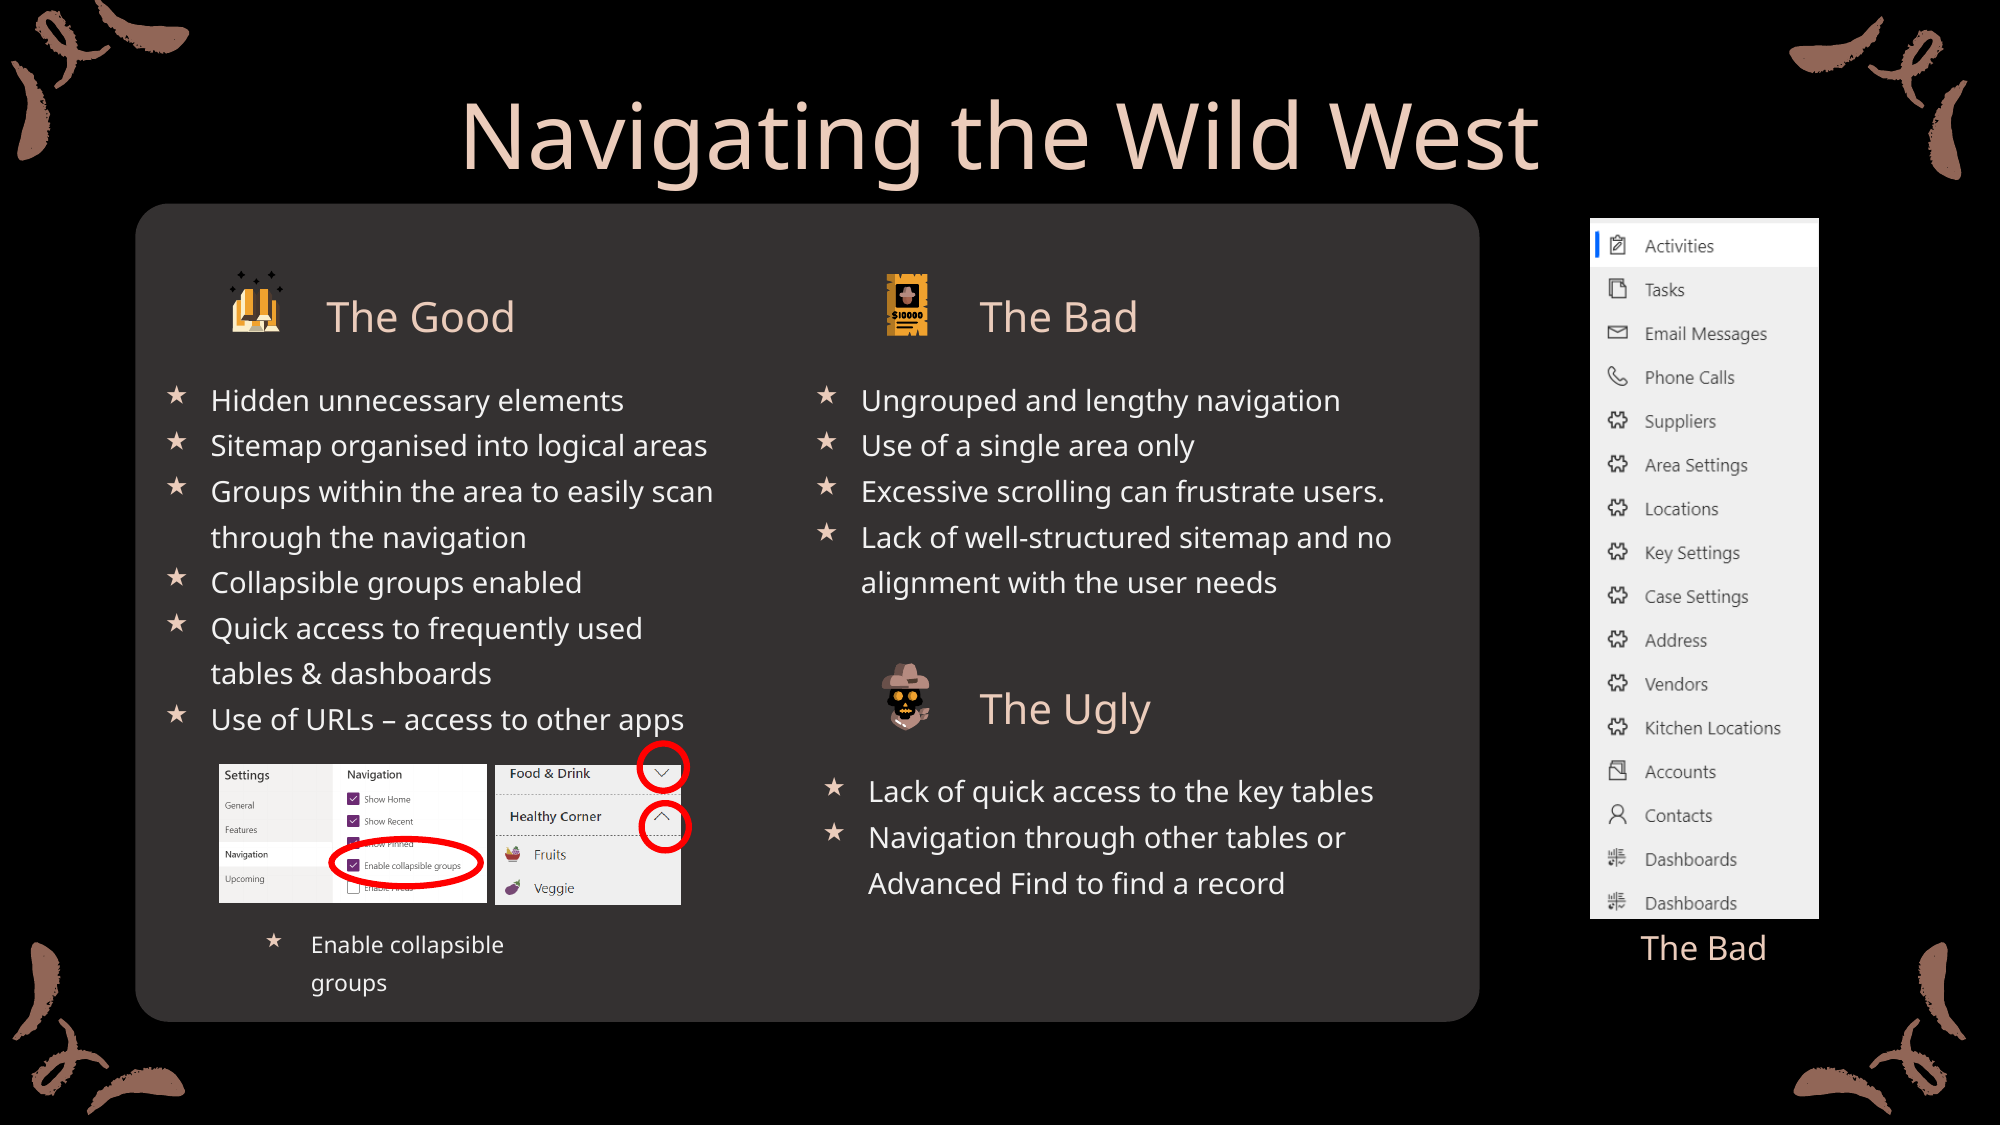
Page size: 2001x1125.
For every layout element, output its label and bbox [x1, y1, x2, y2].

picture [219, 764, 487, 904]
picture [494, 764, 682, 905]
text_box [0, 0, 2000, 1125]
picture [1589, 218, 1819, 920]
